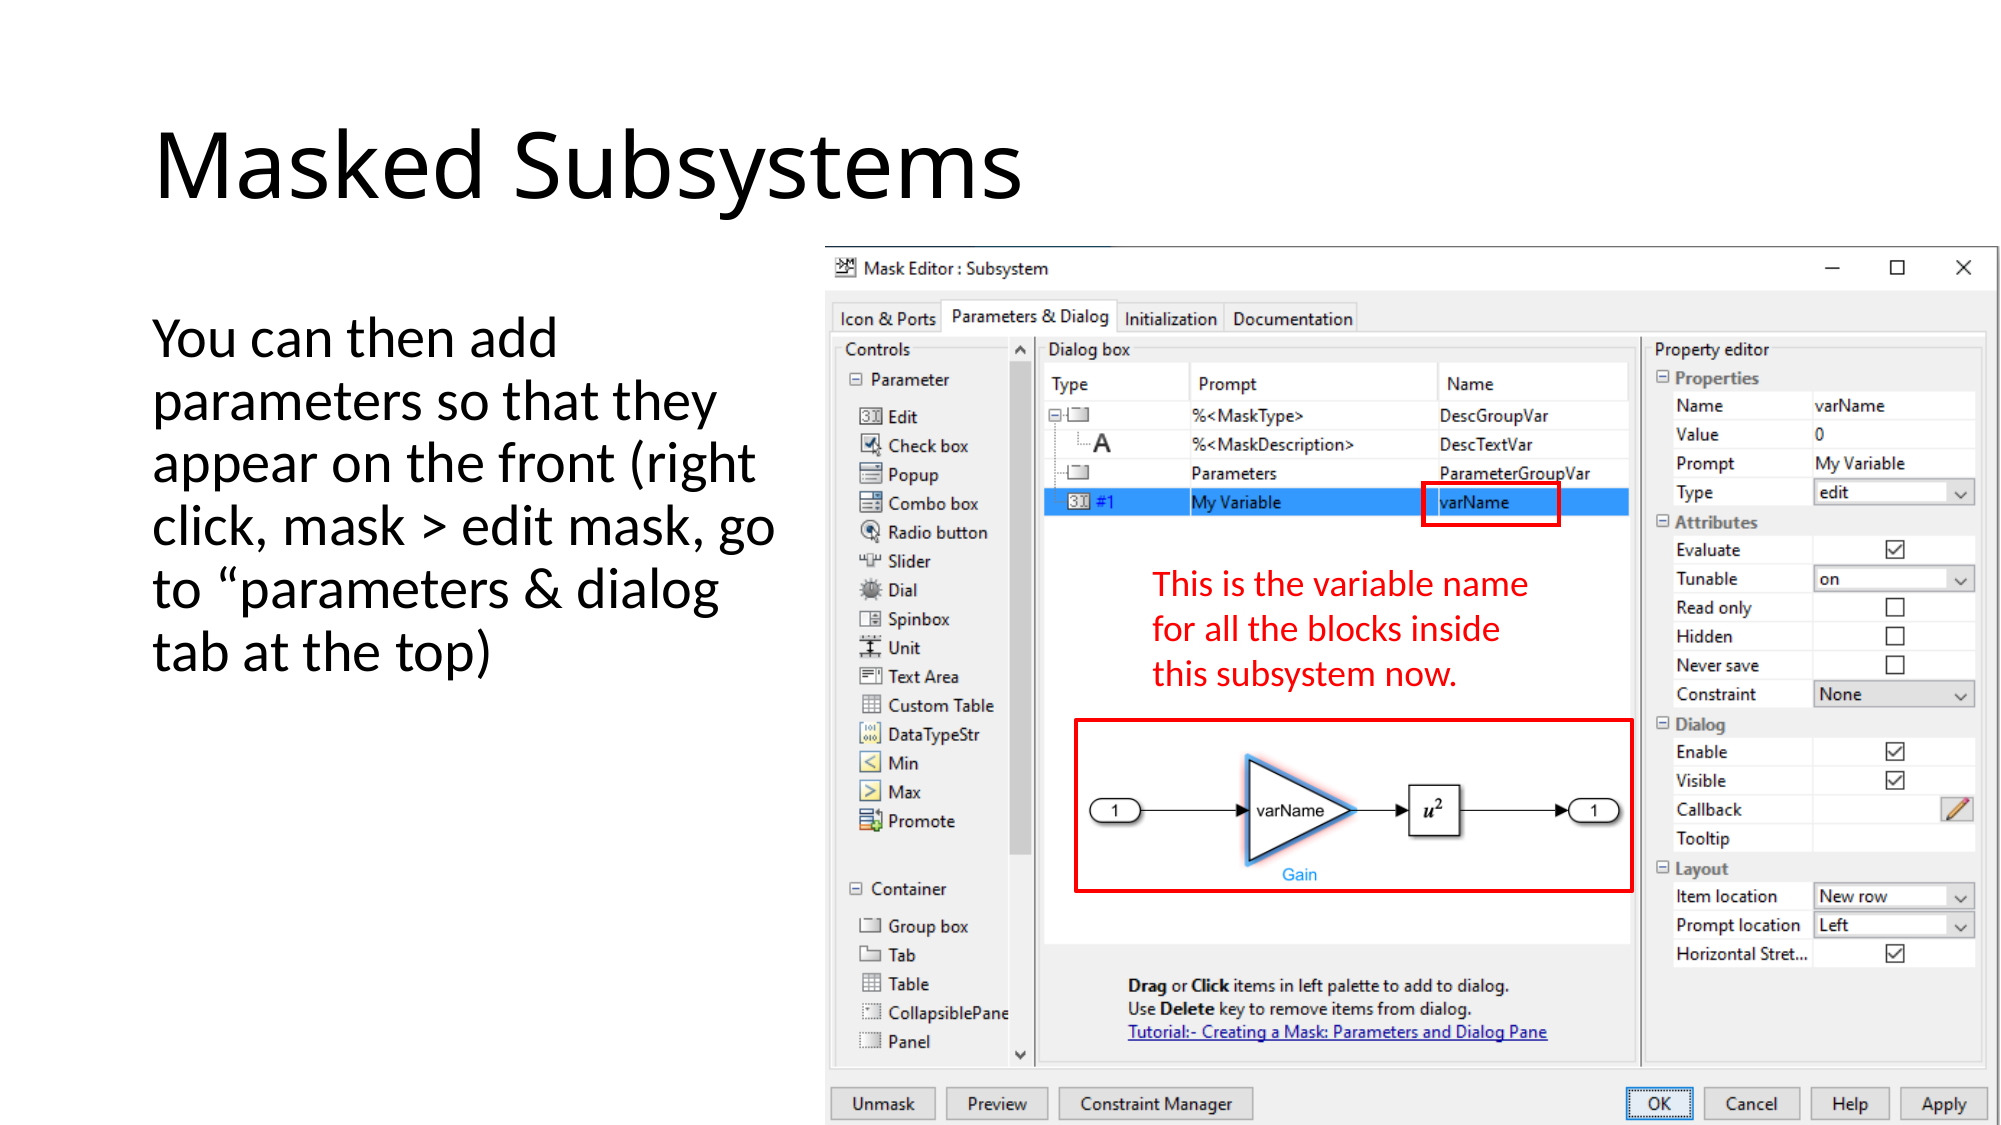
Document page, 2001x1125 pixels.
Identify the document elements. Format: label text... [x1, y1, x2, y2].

title Masked Subsystems [137, 59, 1863, 278]
list You can then add parameters so that they appear on the front (right click, mask > edit mask, go to “parameters & dialog tab at the top) [137, 299, 793, 804]
picture [825, 246, 2000, 1125]
